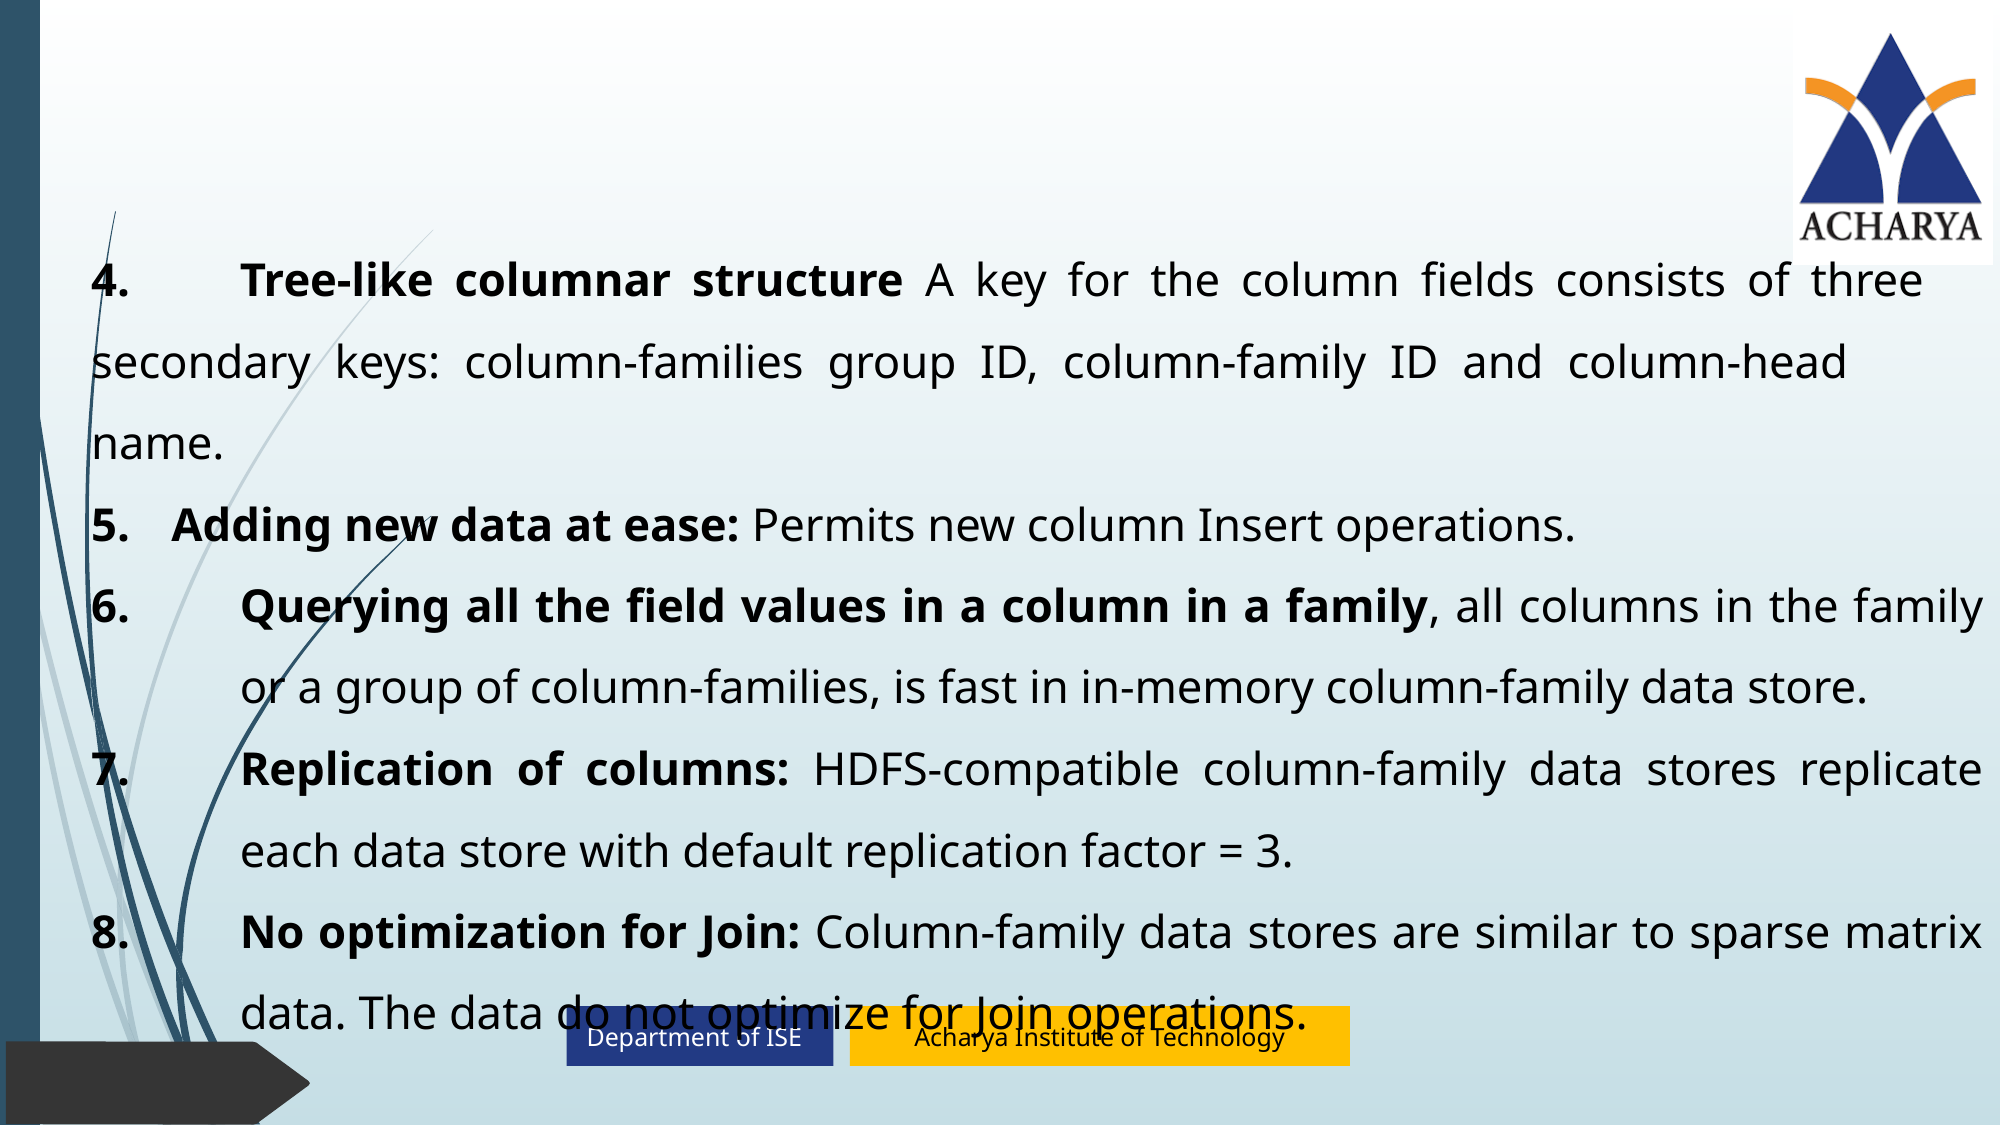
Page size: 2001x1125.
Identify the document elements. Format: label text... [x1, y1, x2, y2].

list 4. Tree-like columnar structure A key for the column fields consists of three secondary keys: column-families group ID, column-family ID and column-head name. Adding new data at ease: Permits new column Insert operations. 6. Querying all the field values in a column in a family, all columns in the family or a group of column-families, is fast in in-memory column-family data store. 7. Replication of columns: HDFS-compatible column-family data stores replicate each data store with default replication factor = 3. 8. No optimization for Join: Column-family data stores are similar to sparse matrix data. The data do not optimize for Join operations. [91, 224, 1984, 1125]
